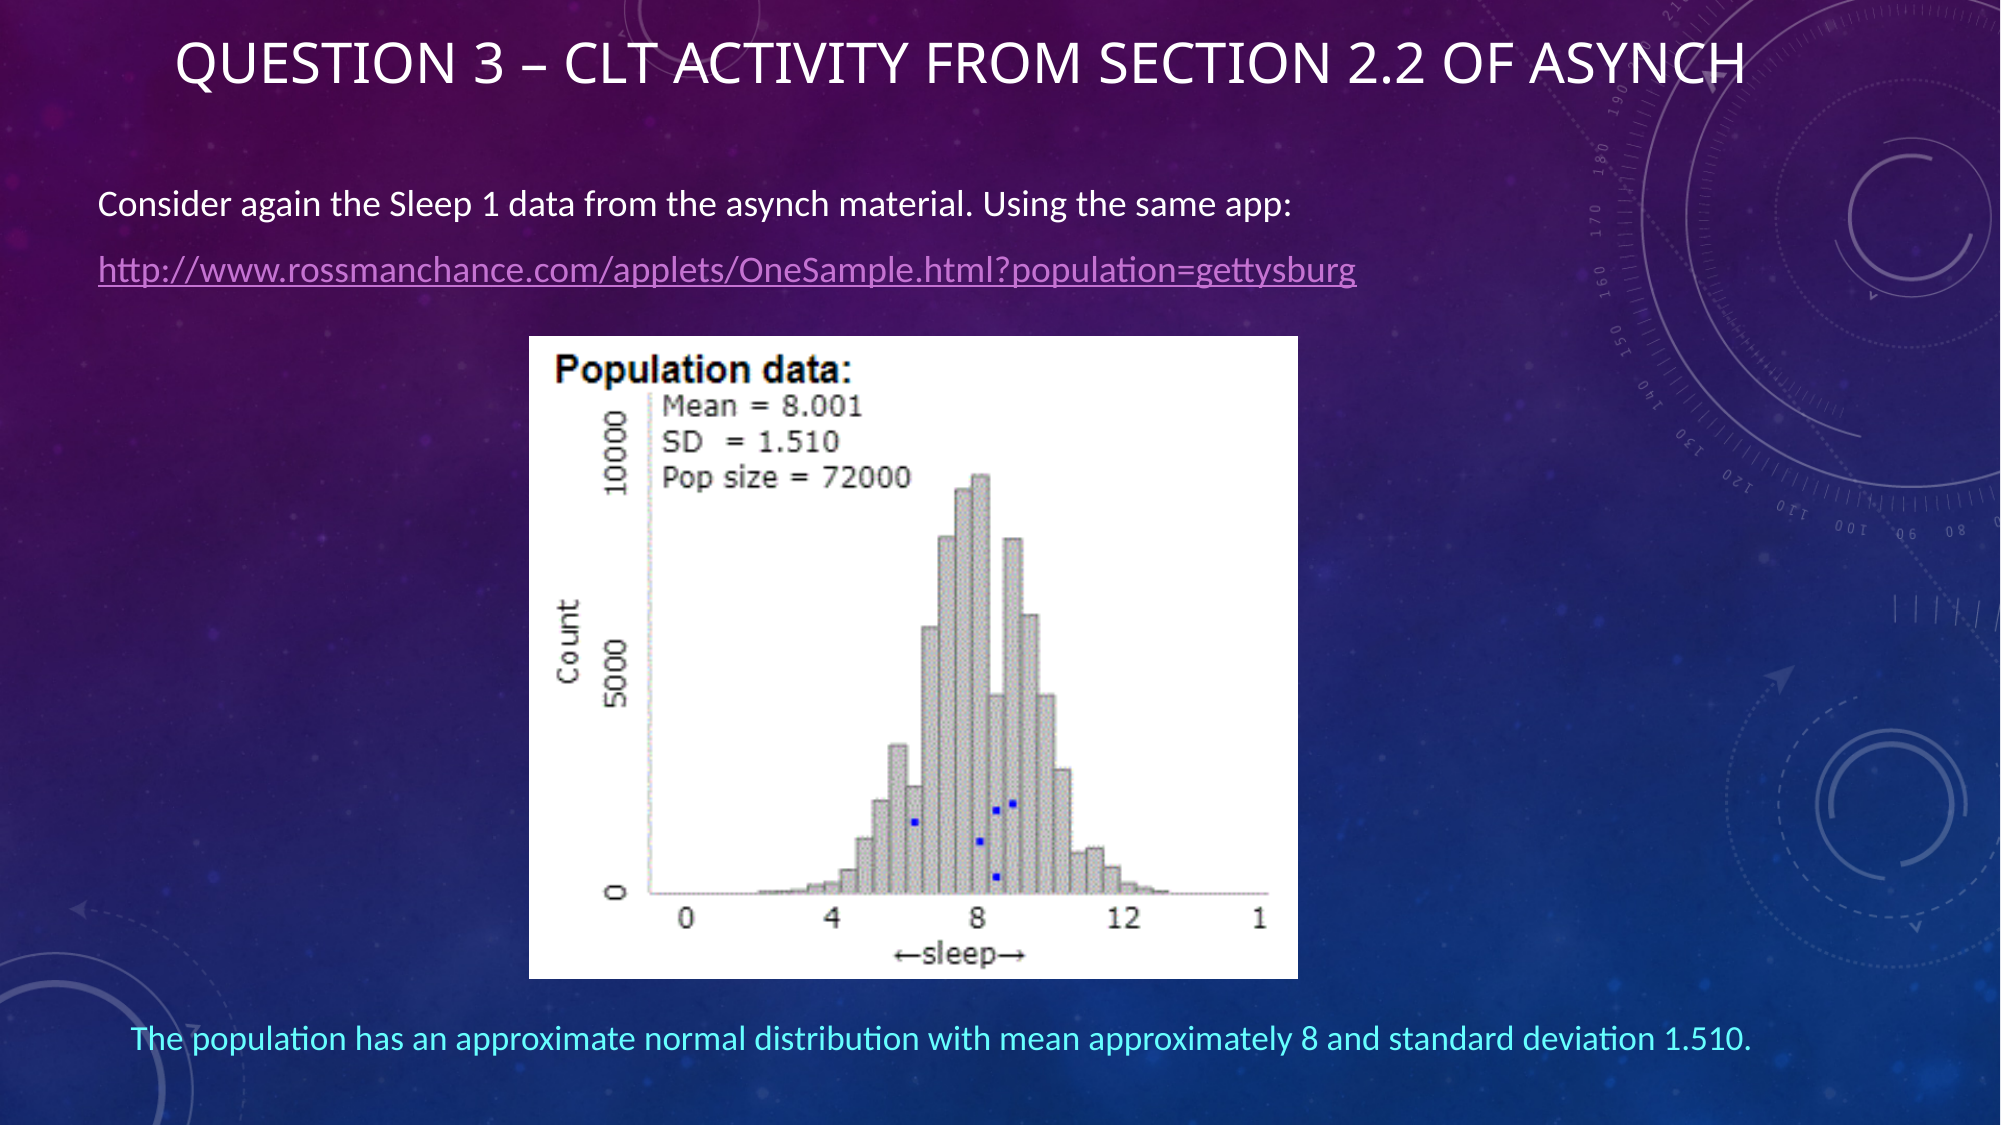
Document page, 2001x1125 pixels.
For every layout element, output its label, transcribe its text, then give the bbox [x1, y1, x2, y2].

title Question 3 – clt activity from section 2.2 of asynch [130, 13, 1793, 108]
text_box The population has an approximate normal distribution with mean approximately 8 and standard deviation 1.510. [115, 988, 1778, 1084]
picture [0, 0, 2001, 1125]
list Consider again the Sleep 1 data from the asynch material. Using the same app: http://www.rossmanchance.com/applets/OneSample.html?population=gettysburg [82, 125, 1745, 410]
